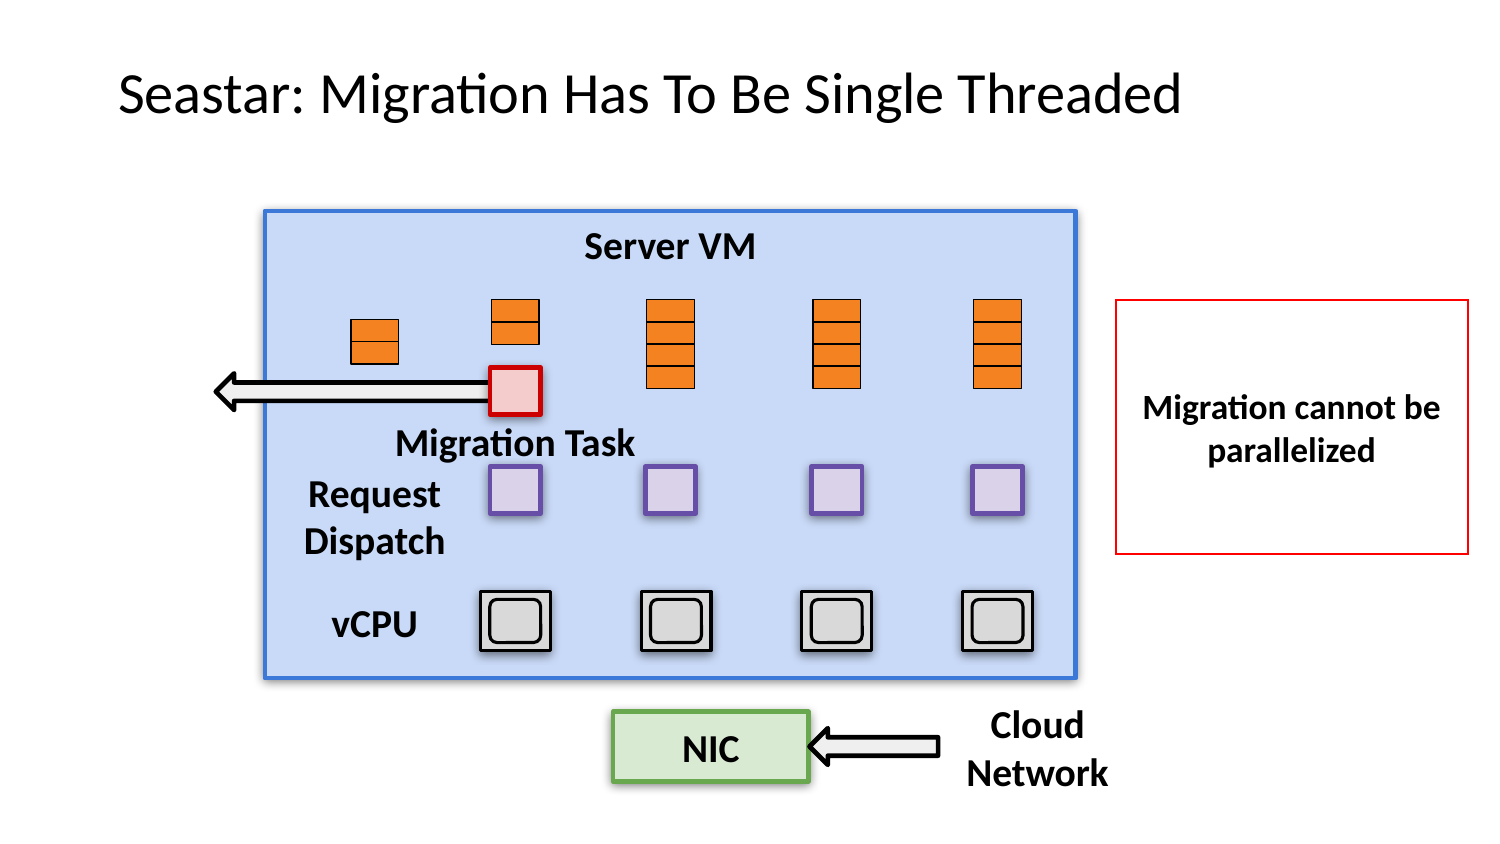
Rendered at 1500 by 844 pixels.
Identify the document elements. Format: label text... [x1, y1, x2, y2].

text_box NIC [613, 711, 809, 782]
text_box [646, 299, 695, 389]
title Seastar: Migration Has To Be Single Threaded [103, 33, 1397, 156]
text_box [962, 591, 1033, 651]
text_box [640, 591, 712, 651]
text_box Migration Task [373, 418, 658, 464]
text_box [973, 299, 1022, 389]
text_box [491, 299, 540, 345]
text_box Cloud Network [949, 723, 1127, 770]
text_box Migration cannot be parallelized [1115, 299, 1468, 554]
text_box [972, 466, 1023, 514]
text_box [801, 591, 873, 651]
text_box [215, 373, 482, 411]
text_box Server VM [264, 210, 1076, 679]
text_box vCPU [299, 599, 451, 645]
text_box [812, 299, 861, 389]
text_box [490, 367, 541, 415]
text_box [811, 466, 863, 514]
text_box [809, 728, 939, 765]
text_box Request Dispatch [286, 492, 464, 538]
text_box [480, 591, 551, 651]
text_box [645, 466, 696, 514]
text_box [490, 466, 541, 514]
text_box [350, 319, 399, 365]
